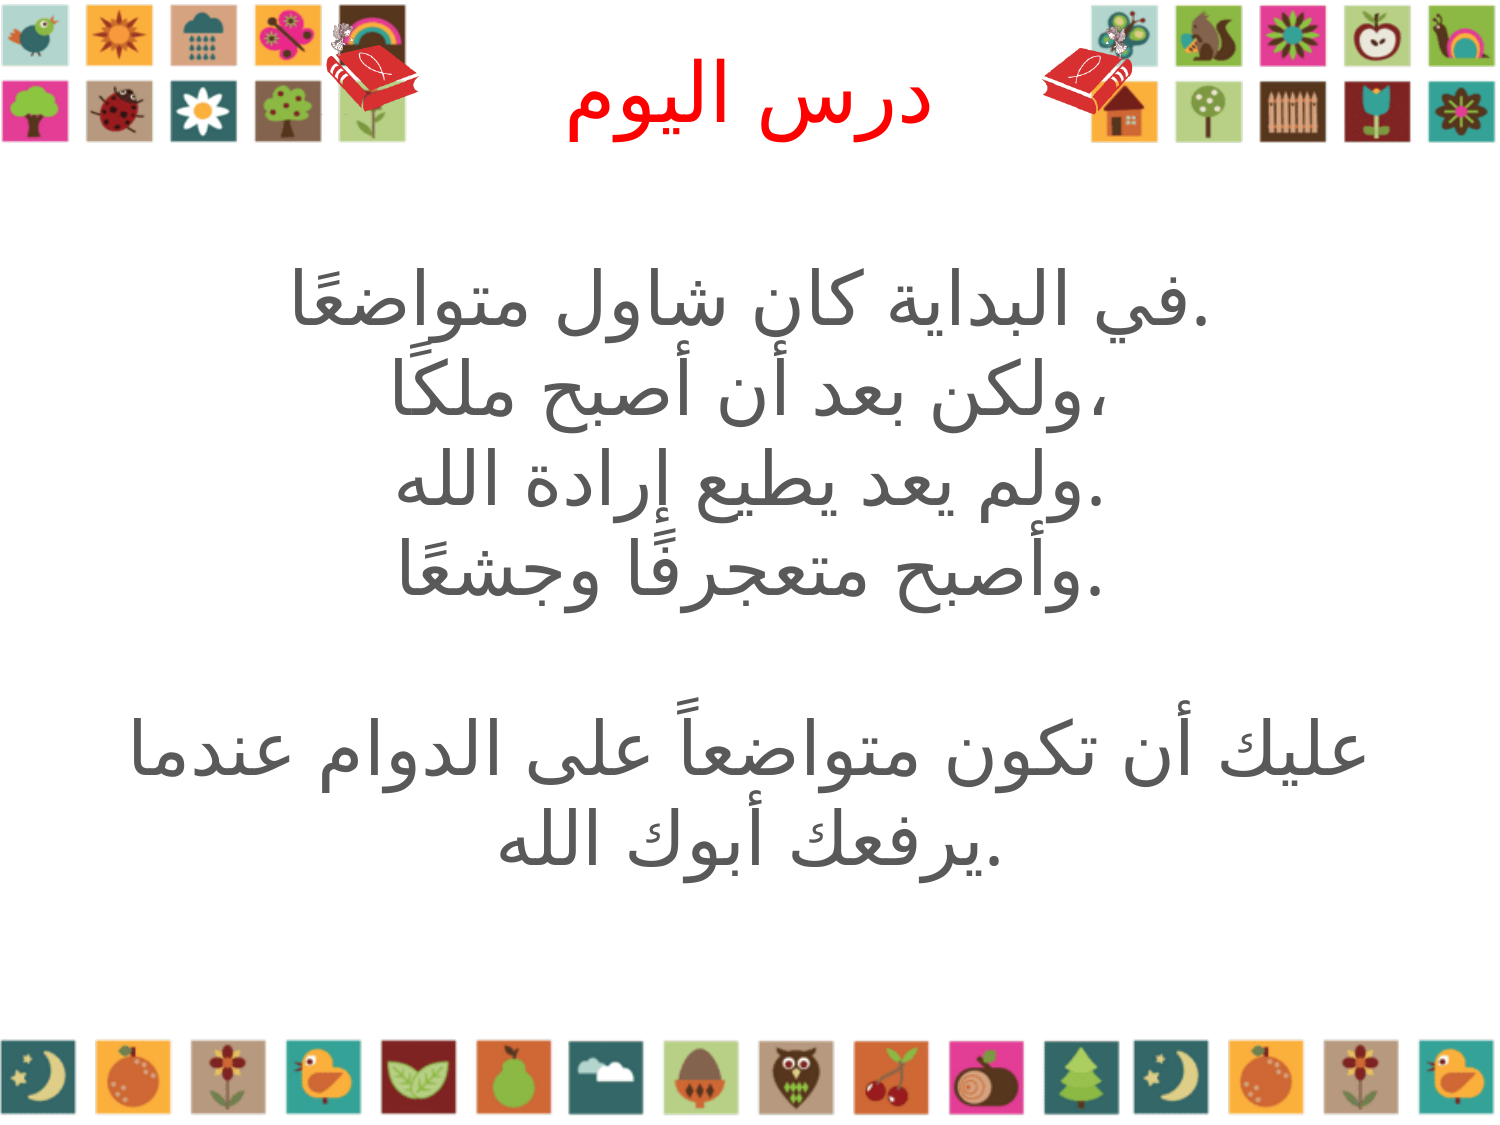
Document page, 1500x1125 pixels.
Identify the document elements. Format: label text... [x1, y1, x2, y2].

picture [1010, 3, 1500, 150]
text_box درس اليوم [425, 32, 1078, 147]
picture [0, 3, 451, 150]
text_box في البداية كان شاول متواضعًا. ولكن بعد أن أصبح ملكًا، ولم يعد يطيع إرادة الله. وأصبح متعجرفًا وجشعًا. عليك أن تكون متواضعاً على الدوام عندما يرفعك أبوك الله. [76, 243, 1424, 979]
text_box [0, 1028, 1500, 1118]
